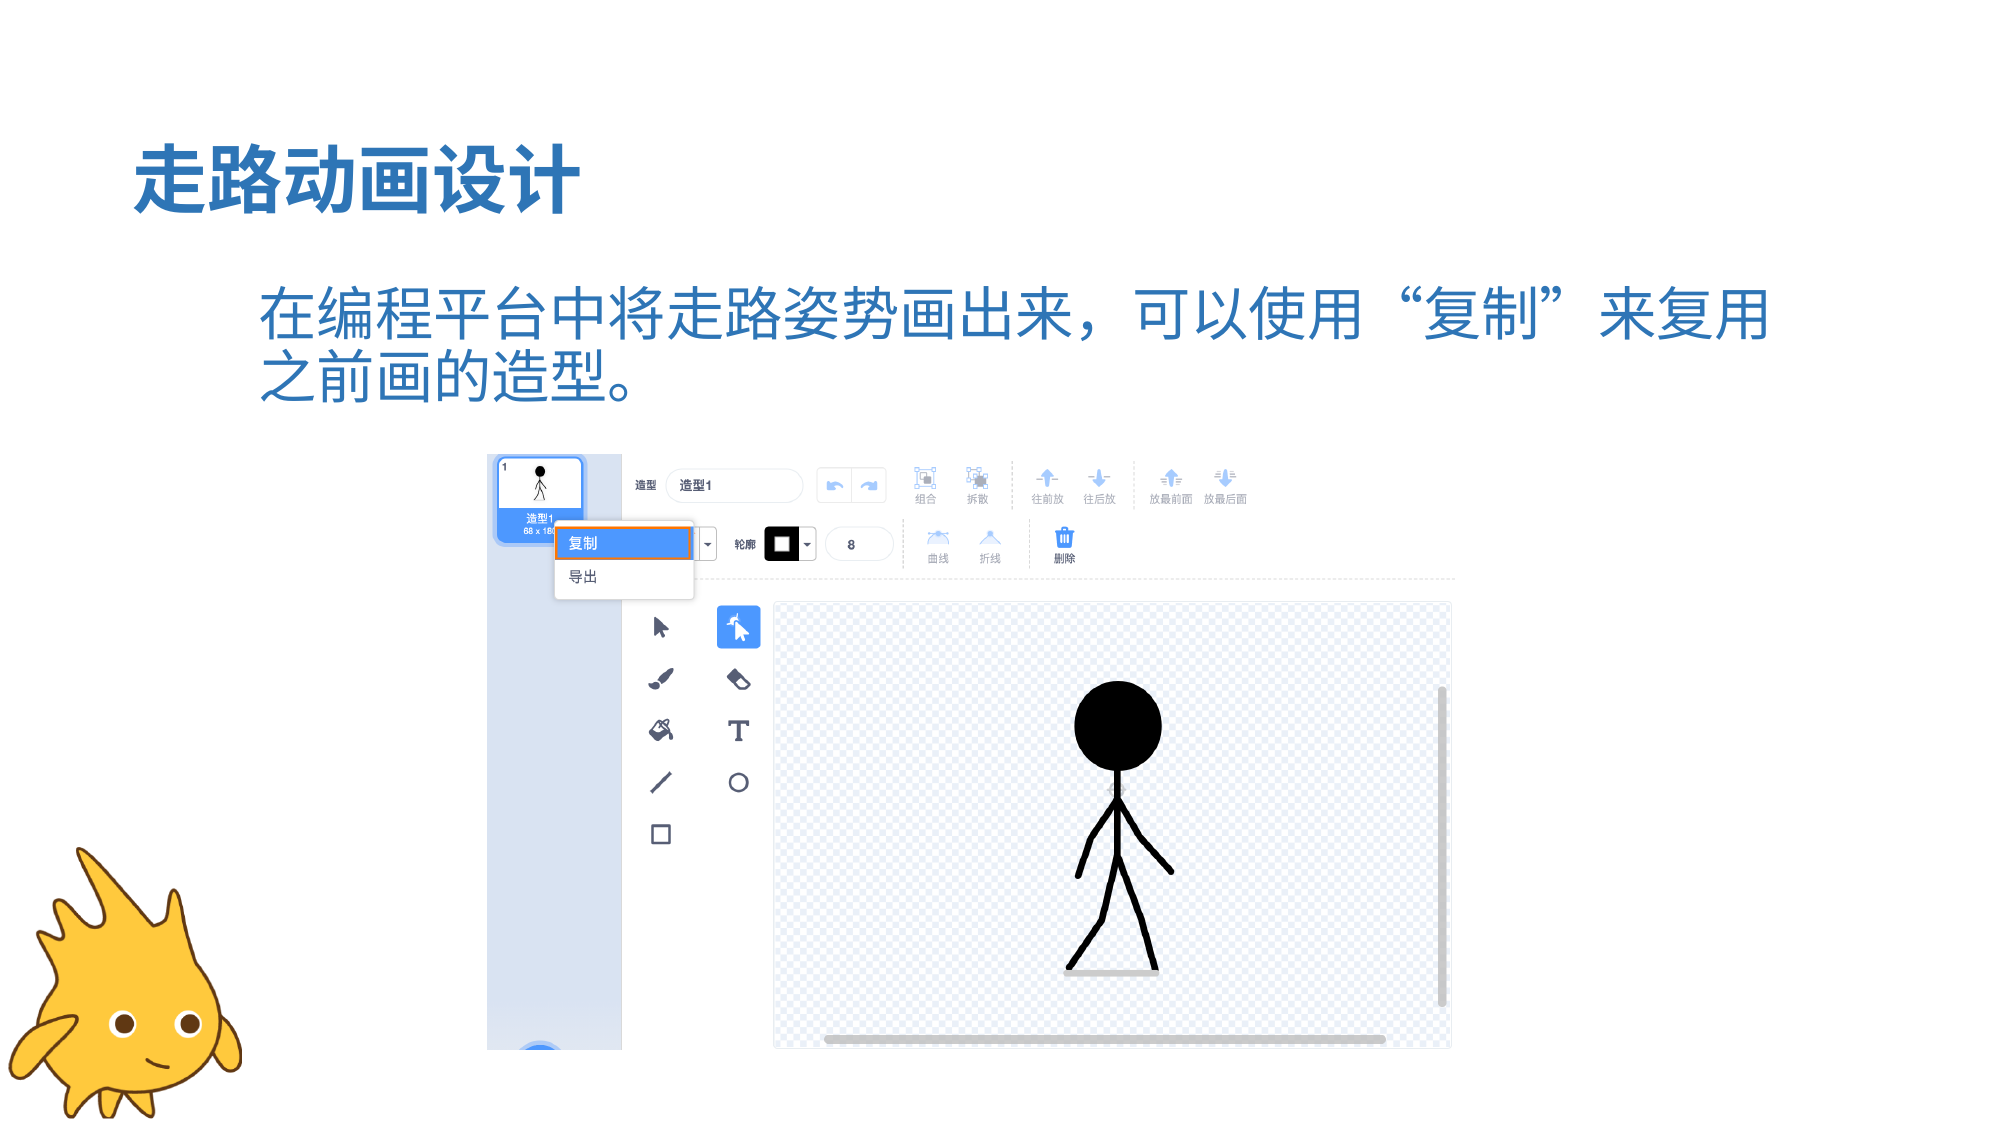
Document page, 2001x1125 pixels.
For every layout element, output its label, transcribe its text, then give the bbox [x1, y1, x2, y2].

picture [3, 840, 245, 1122]
text_box 走路动画设计 [117, 125, 1515, 230]
subtitle 在编程平台中将走路姿势画出来，可以使用“复制”来复用之前画的造型。 [243, 277, 1793, 421]
picture [487, 454, 1456, 1050]
